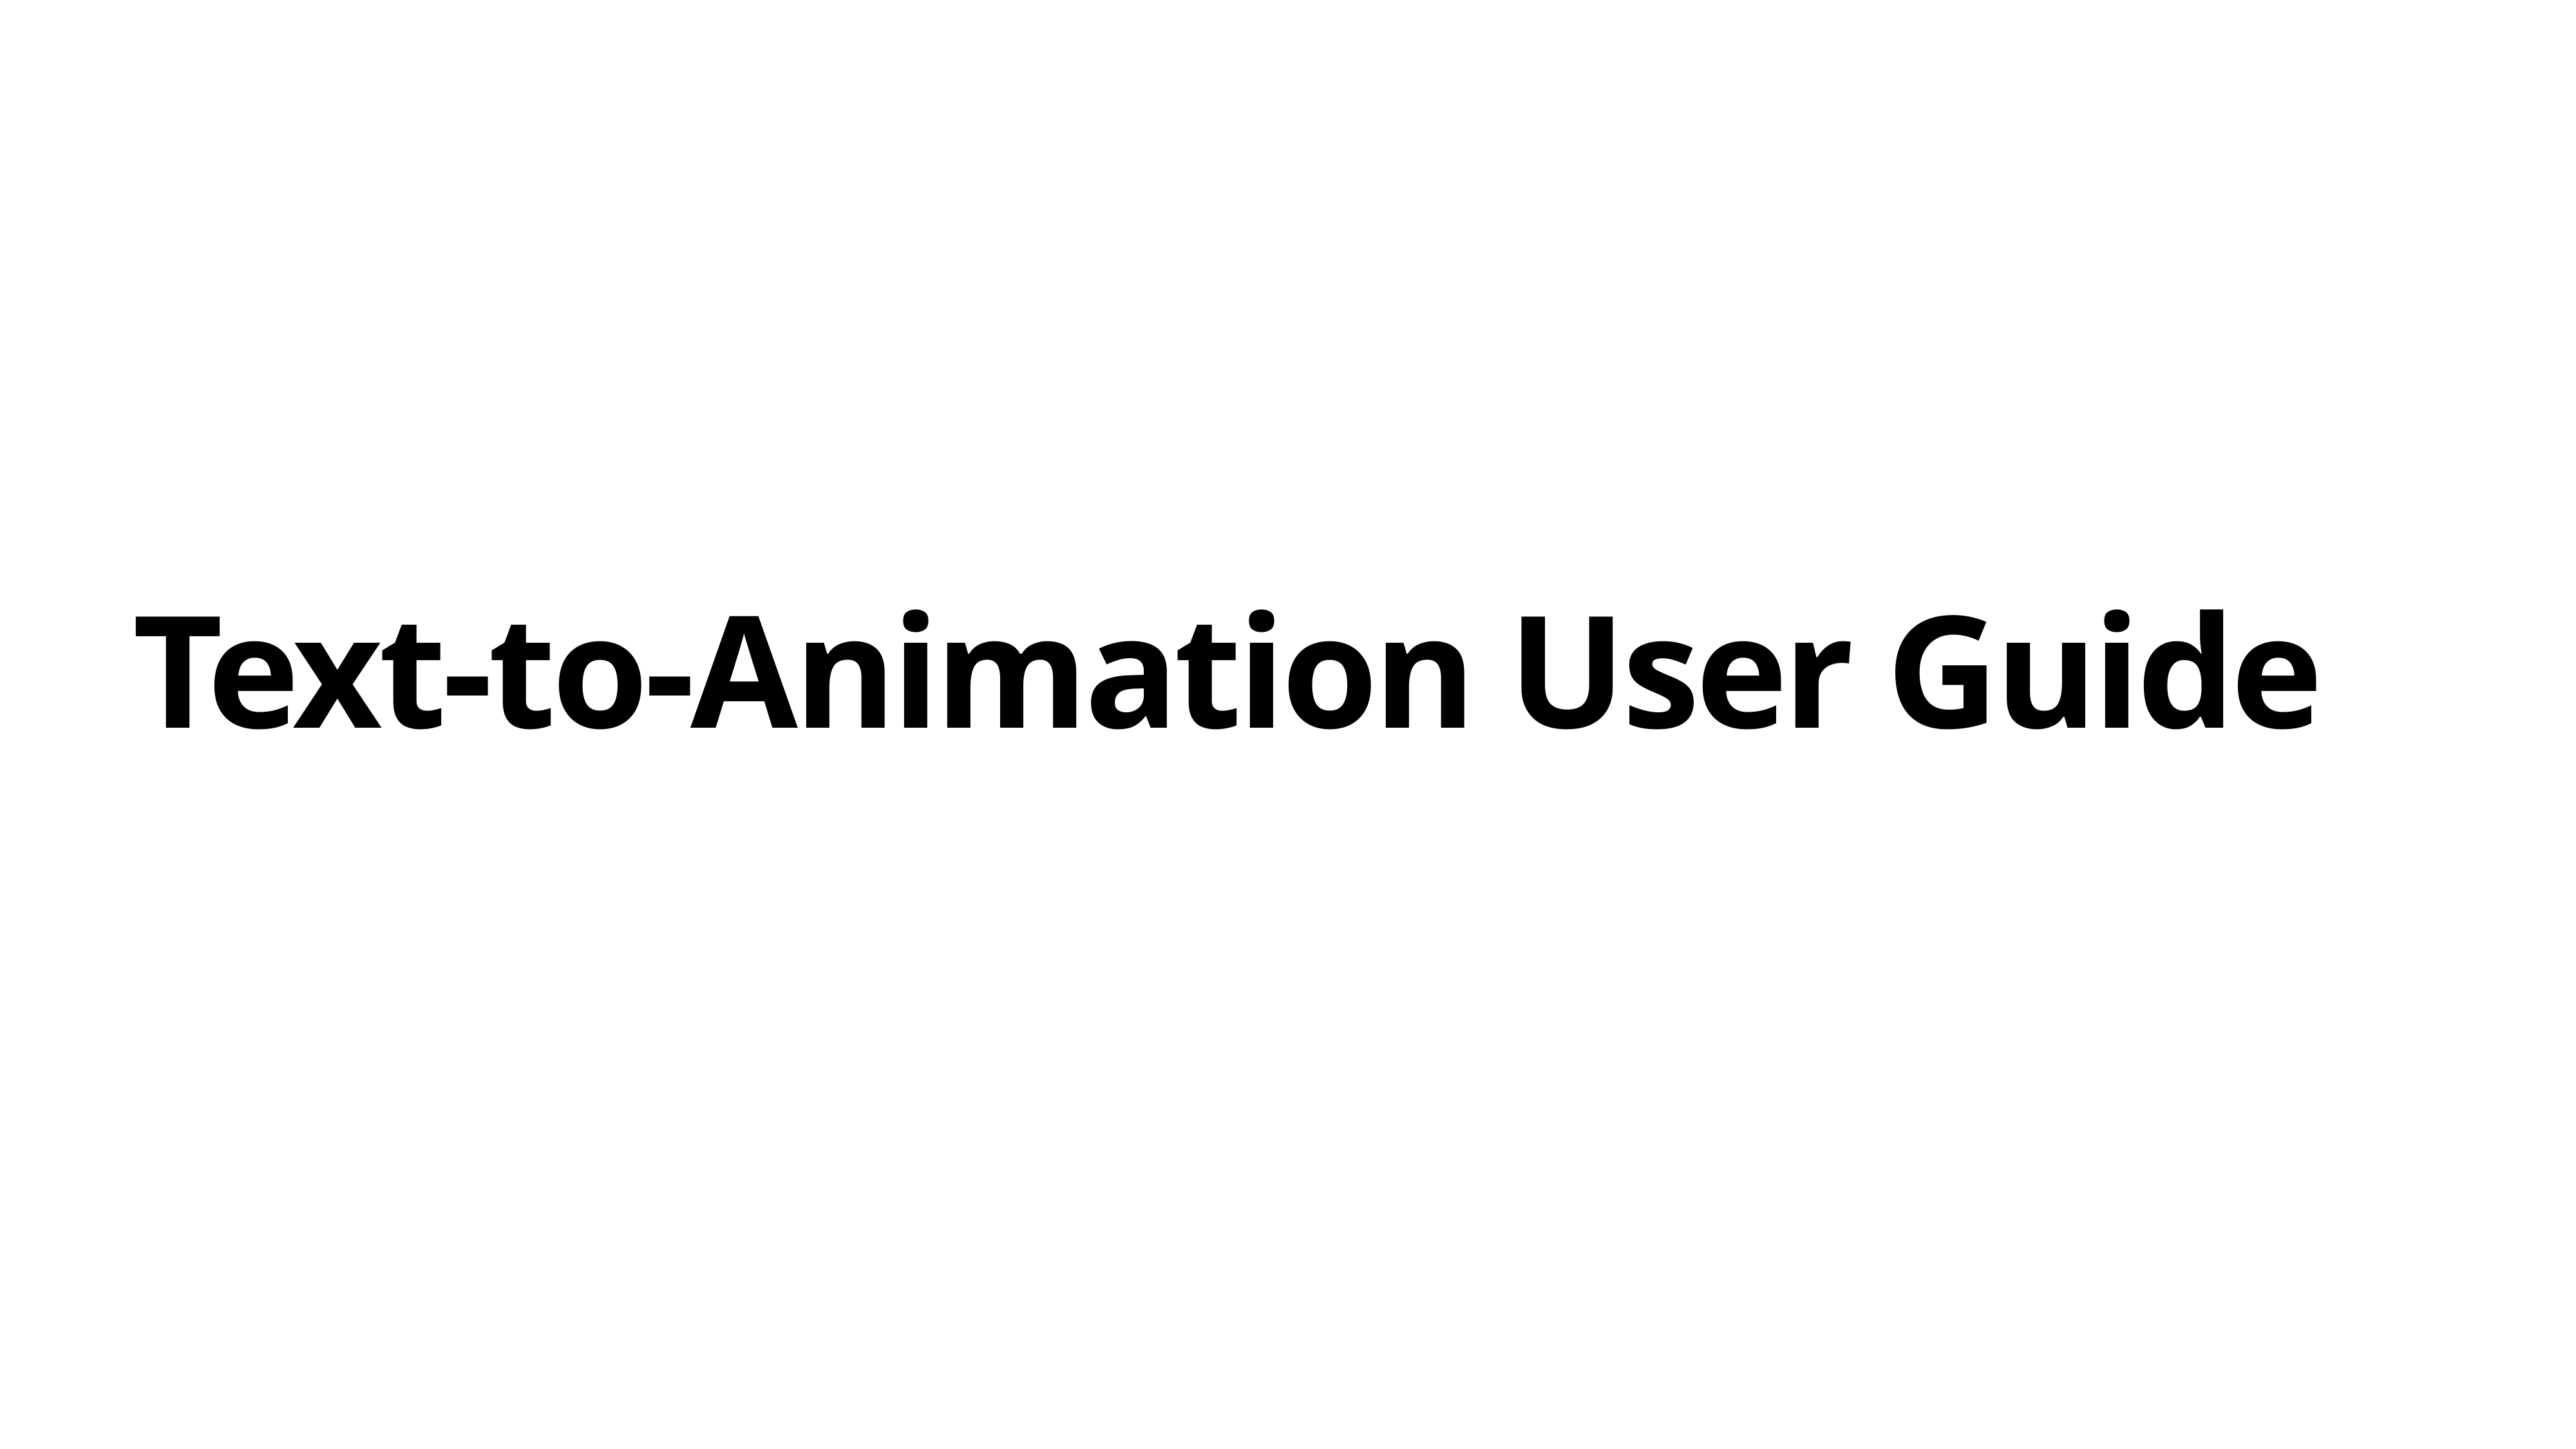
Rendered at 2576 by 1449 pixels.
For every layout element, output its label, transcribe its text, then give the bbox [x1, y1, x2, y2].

title Text-to-Animation User Guide [127, 271, 2449, 764]
